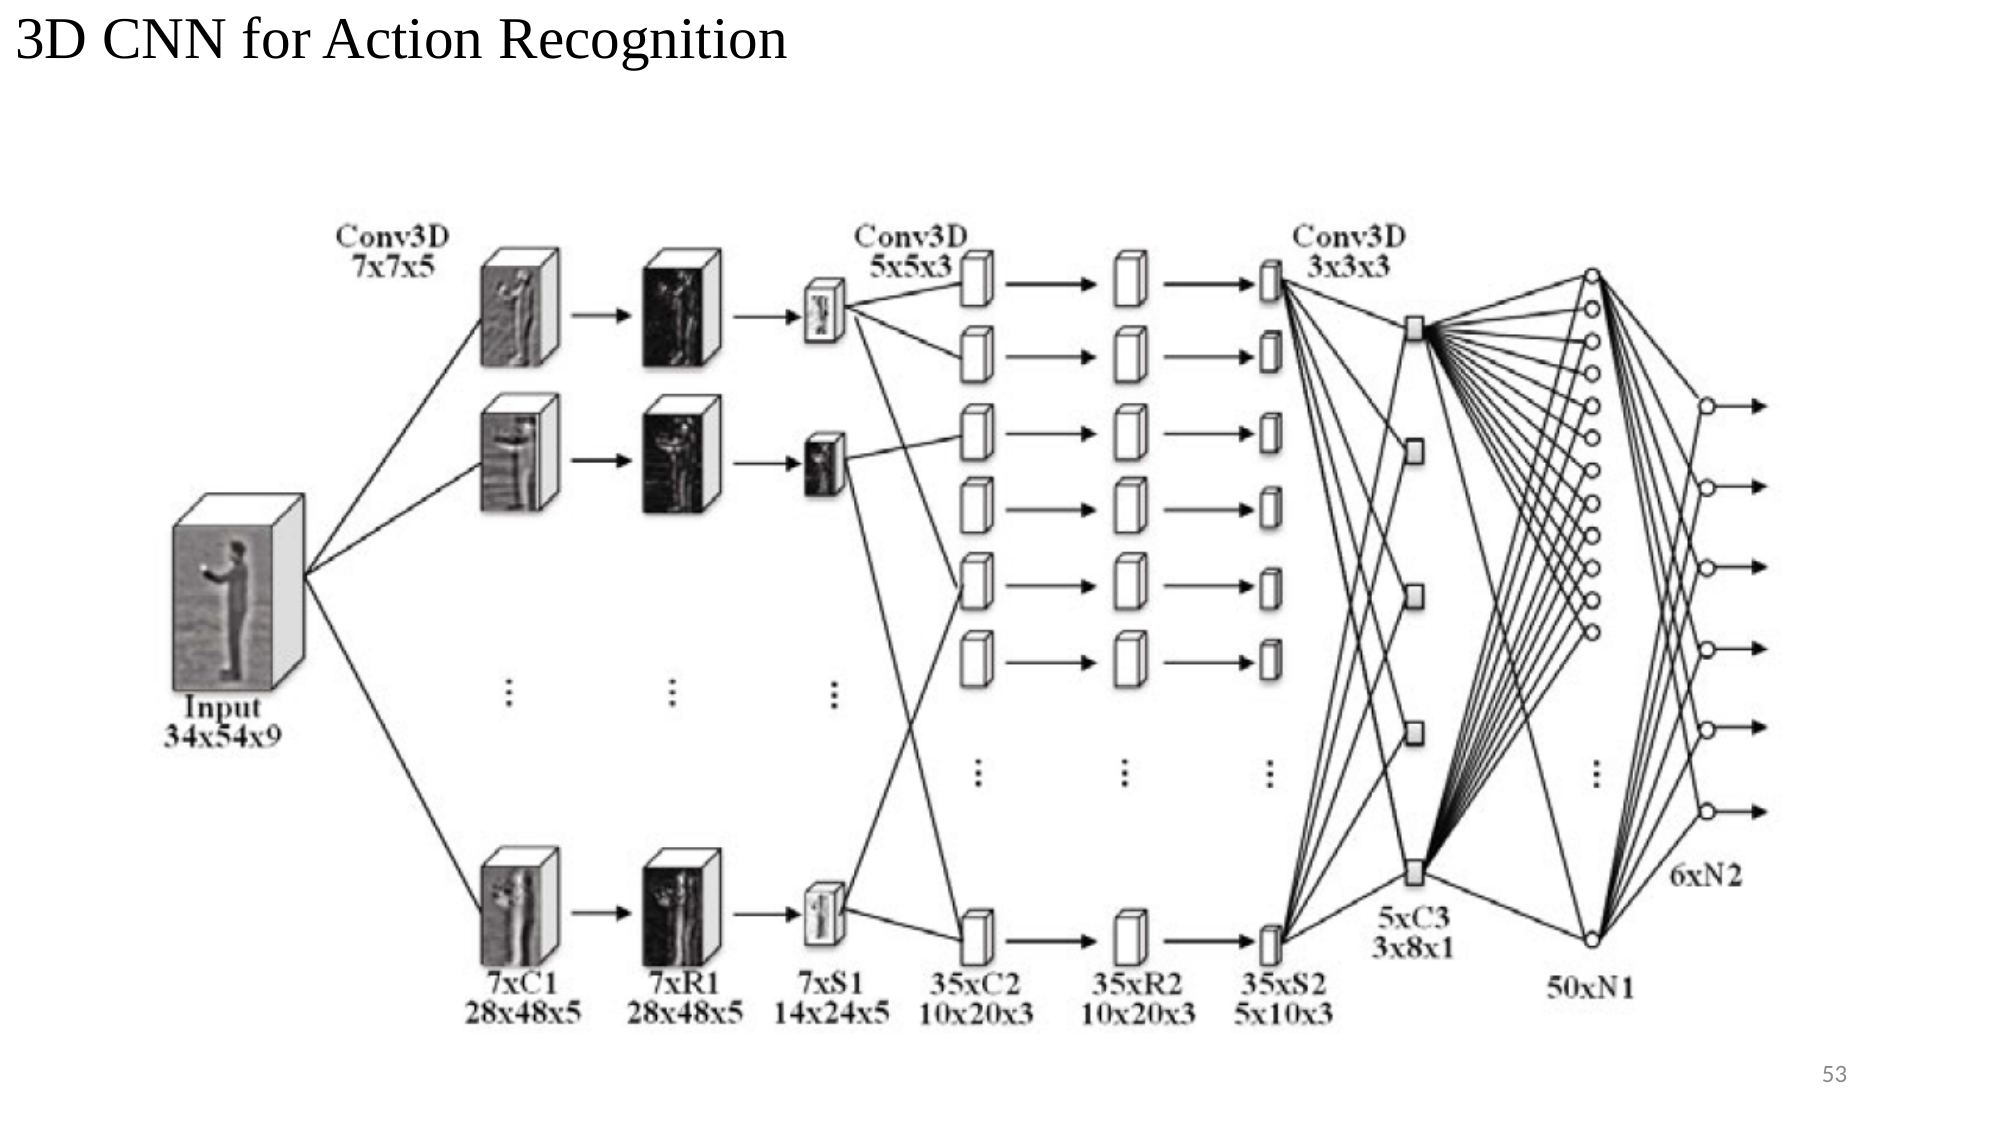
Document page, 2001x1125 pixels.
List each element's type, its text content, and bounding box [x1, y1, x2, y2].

title 3D CNN for Action Recognition [0, 0, 1536, 80]
picture [137, 205, 1791, 1043]
slide_number 53 [1412, 1042, 1863, 1103]
